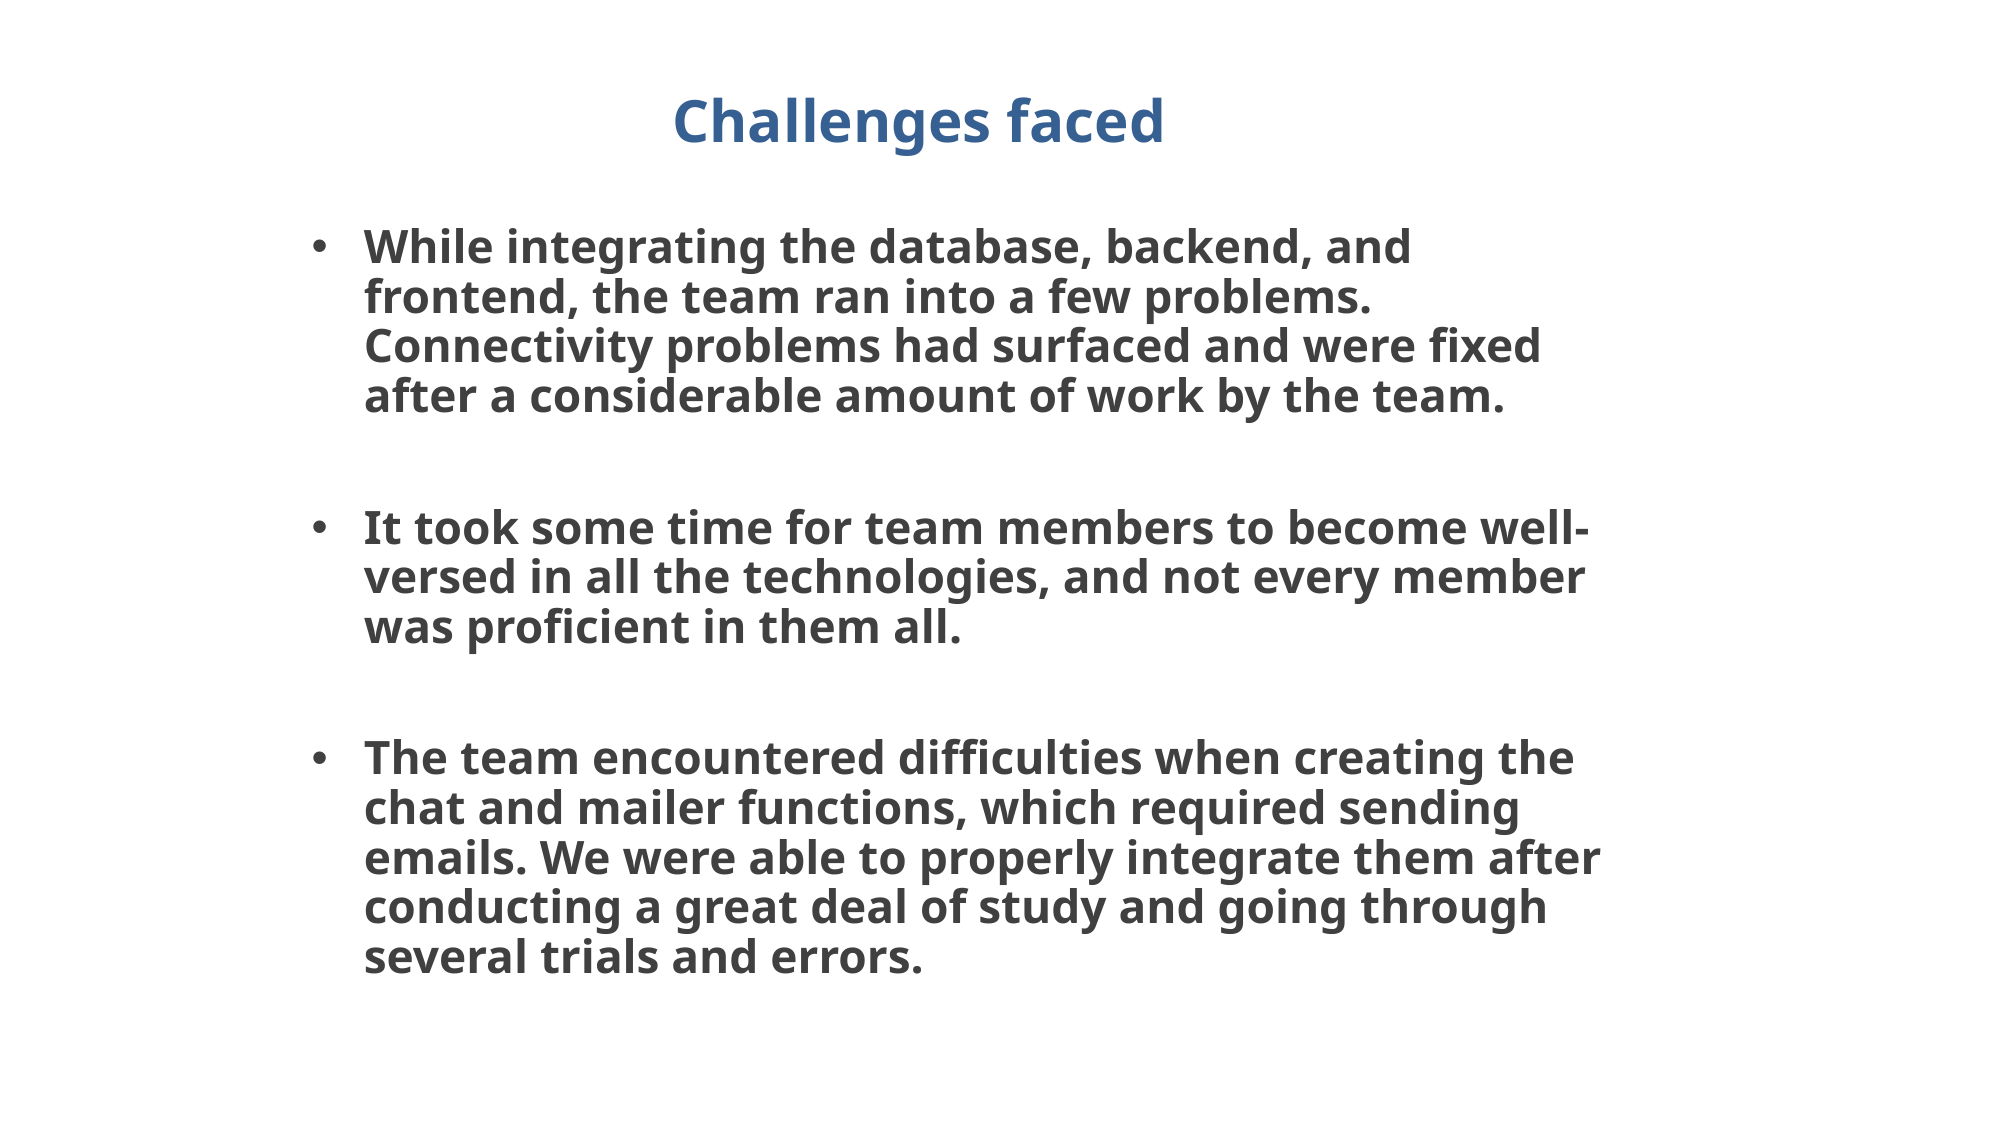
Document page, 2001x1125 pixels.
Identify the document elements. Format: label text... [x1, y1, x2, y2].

text_box Challenges faced [380, 76, 1458, 162]
text_box While integrating the database, backend, and frontend, the team ran into a few problems. Connectivity problems had surfaced and were fixed after a considerable amount of work by the team. It took some time for team members to become well-versed in all the technologies, and not every member was proficient in them all. The team encountered difficulties when creating the chat and mailer functions, which required sending emails. We were able to properly integrate them after conducting a great deal of study and going through several trials and errors. [296, 216, 1632, 996]
